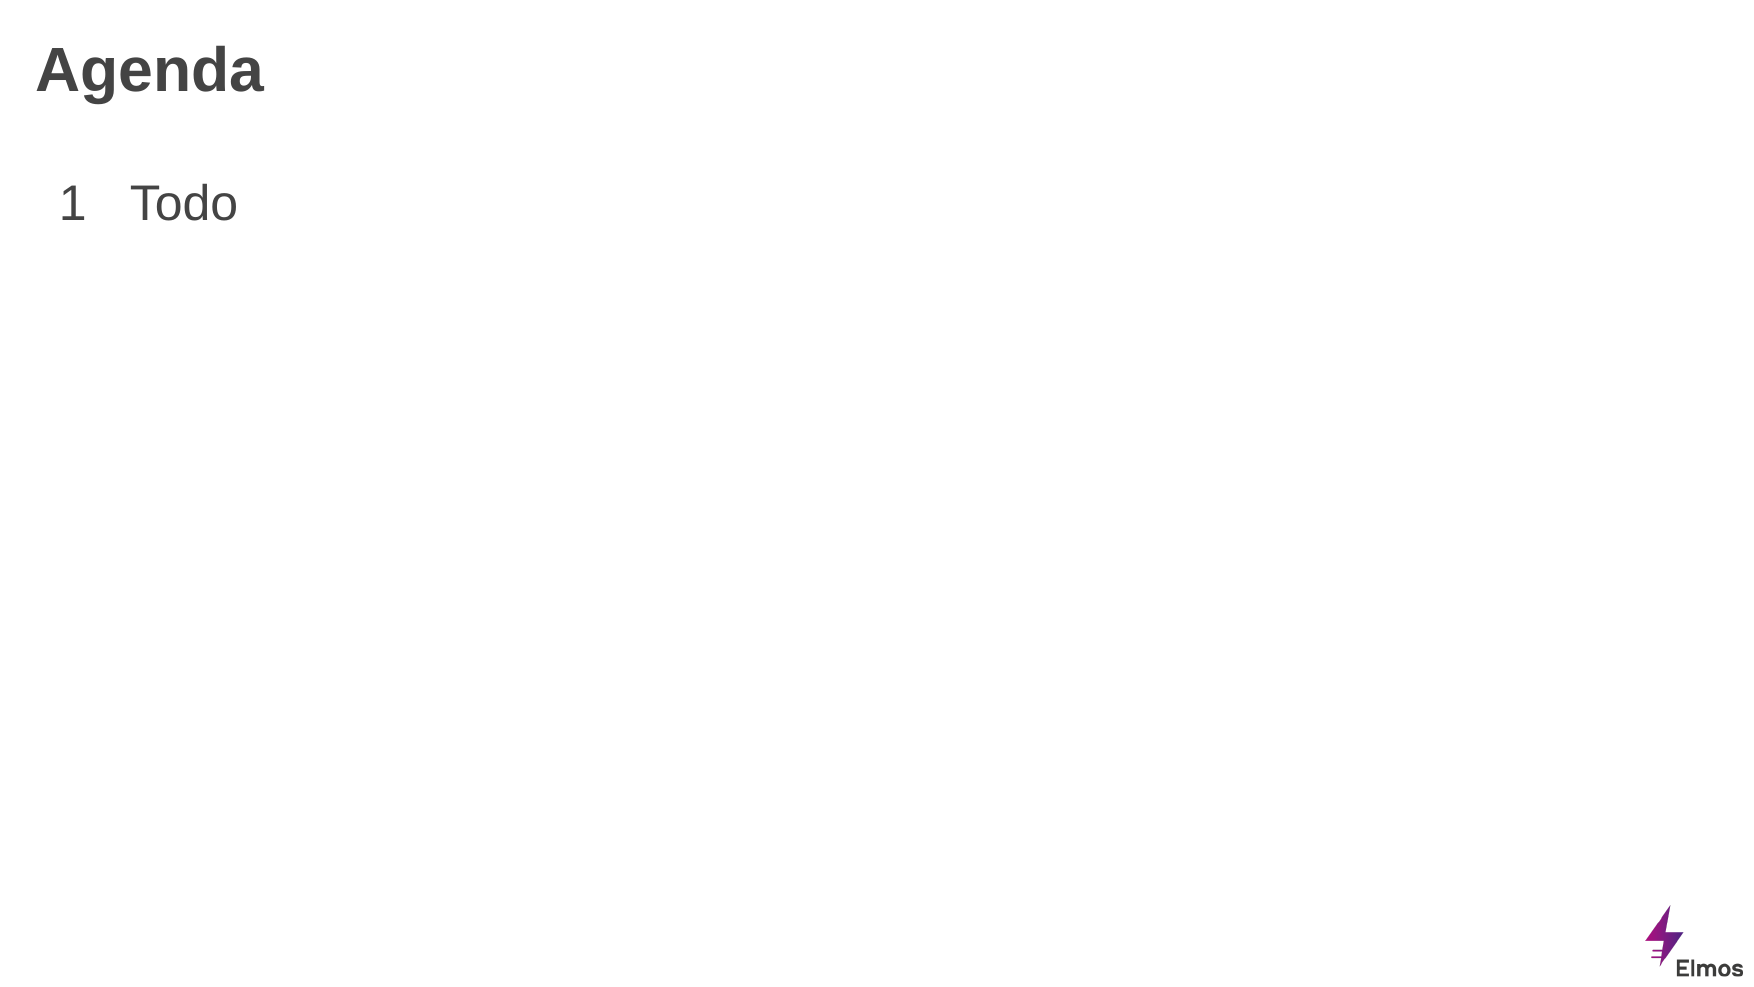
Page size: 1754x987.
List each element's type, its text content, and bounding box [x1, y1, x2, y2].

list Todo [59, 170, 1721, 958]
title Agenda [35, 29, 1721, 133]
picture [1645, 905, 1743, 977]
